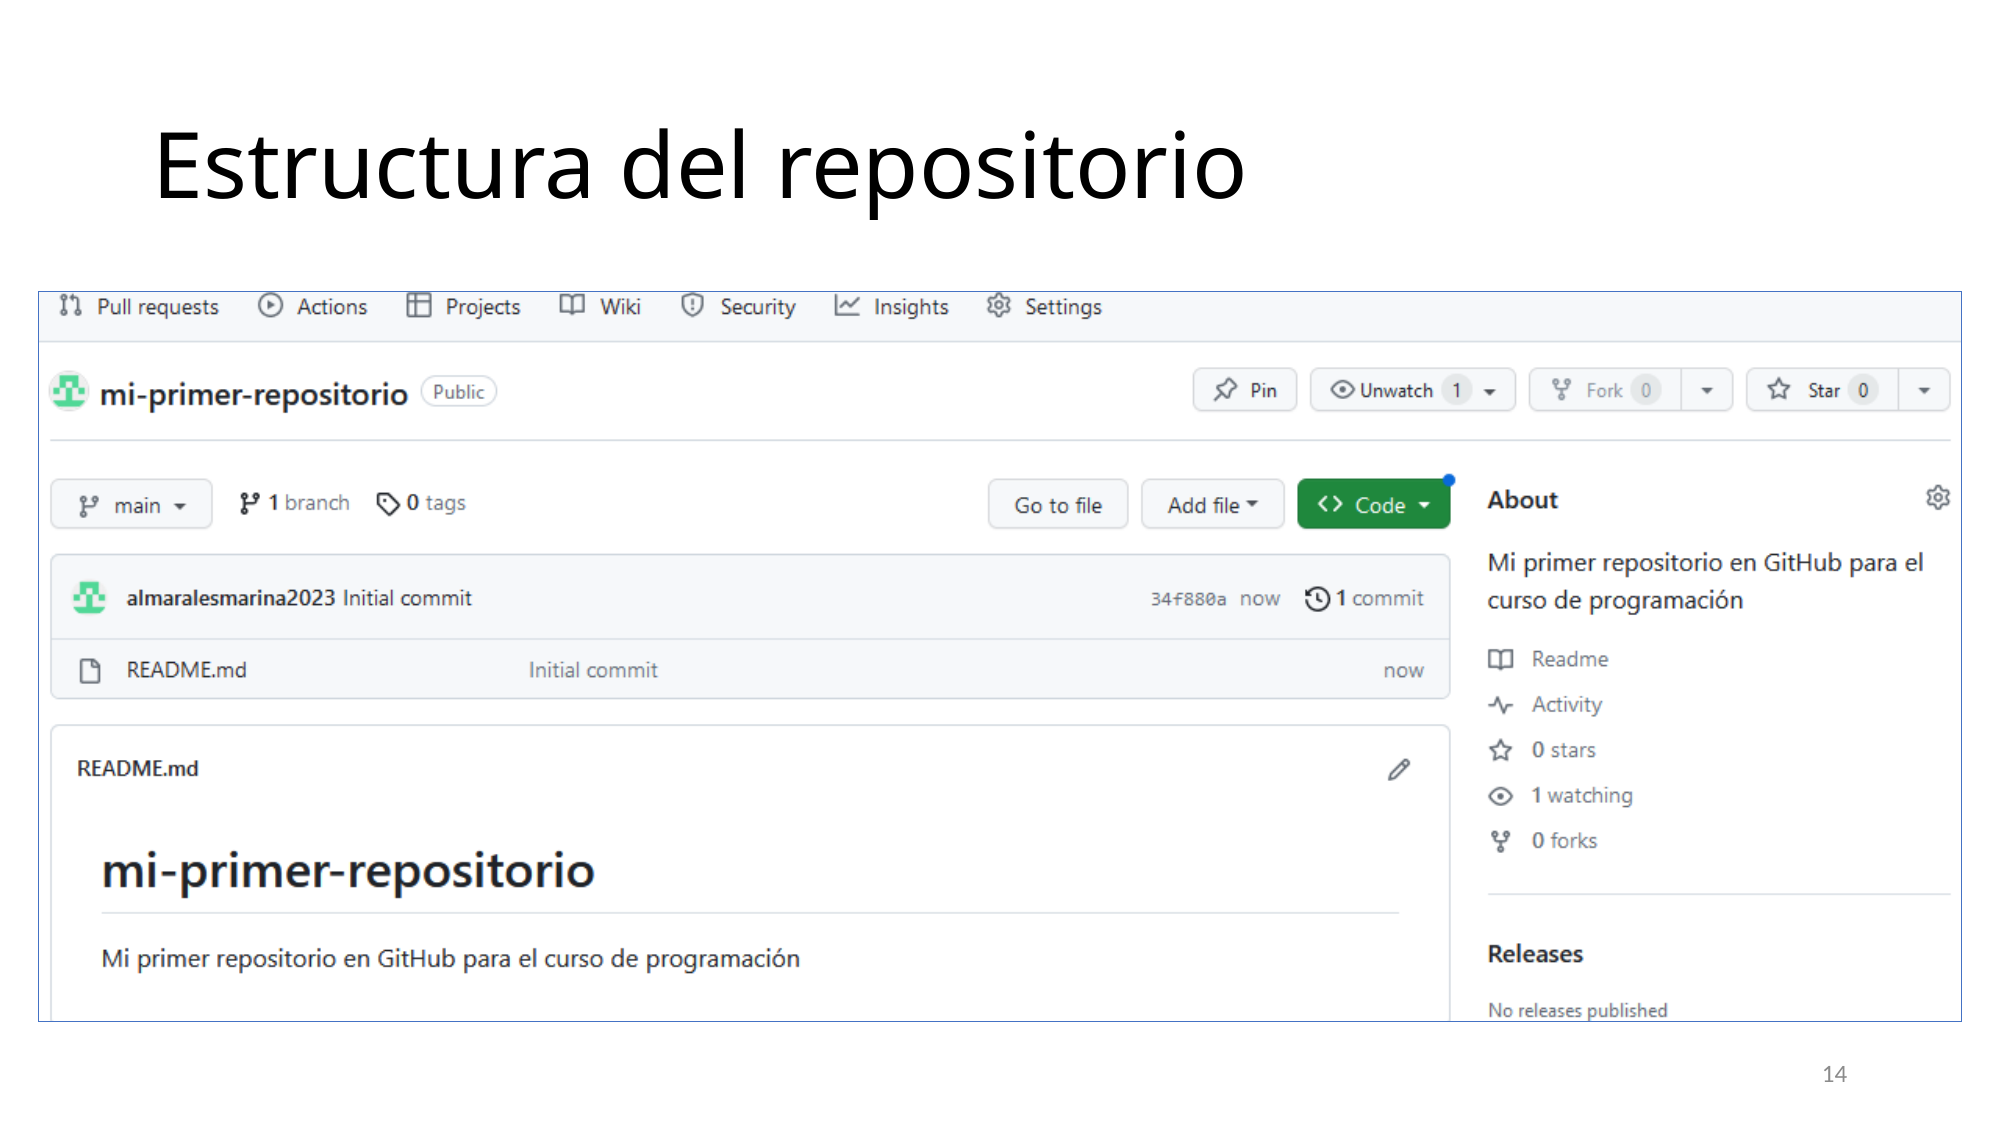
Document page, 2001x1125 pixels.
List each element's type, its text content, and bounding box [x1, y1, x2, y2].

picture [38, 291, 1962, 1022]
title Estructura del repositorio [137, 59, 1863, 278]
slide_number 14 [1412, 1042, 1863, 1103]
